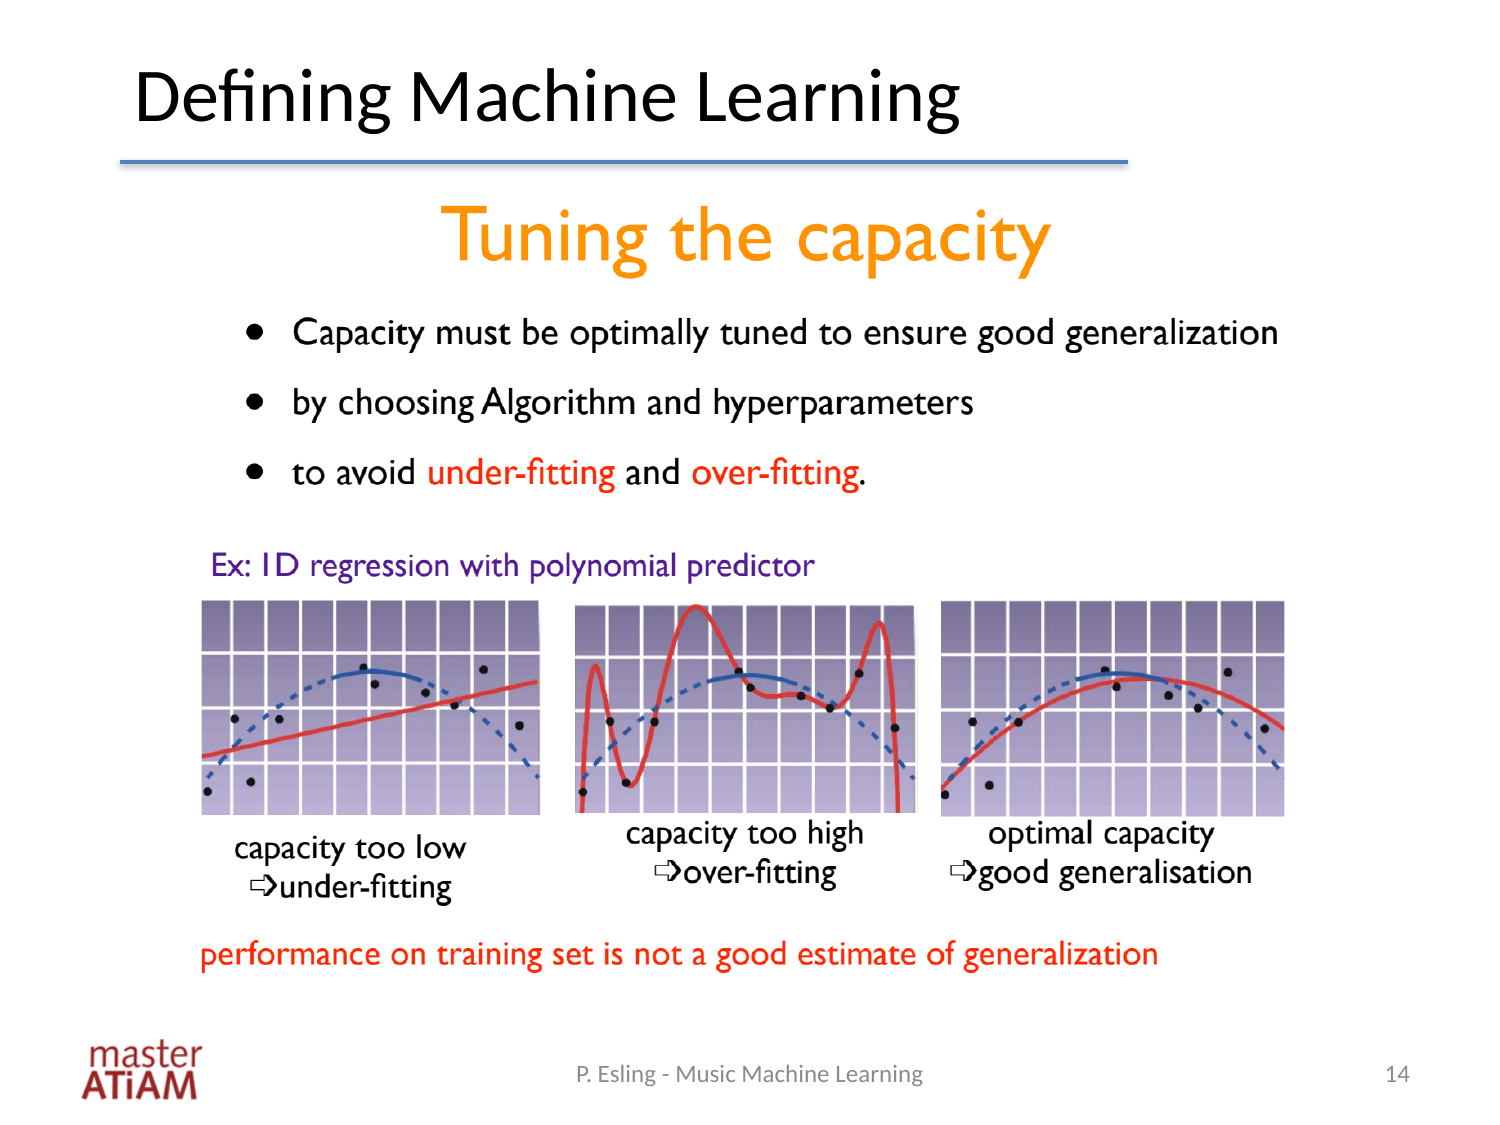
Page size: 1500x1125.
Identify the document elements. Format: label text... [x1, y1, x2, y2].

picture [80, 1038, 205, 1101]
title Defining Machine Learning [119, 37, 1206, 145]
footer P. Esling - Music Machine Learning [512, 1042, 988, 1103]
picture [201, 196, 1285, 1007]
slide_number 14 [1074, 1042, 1425, 1103]
